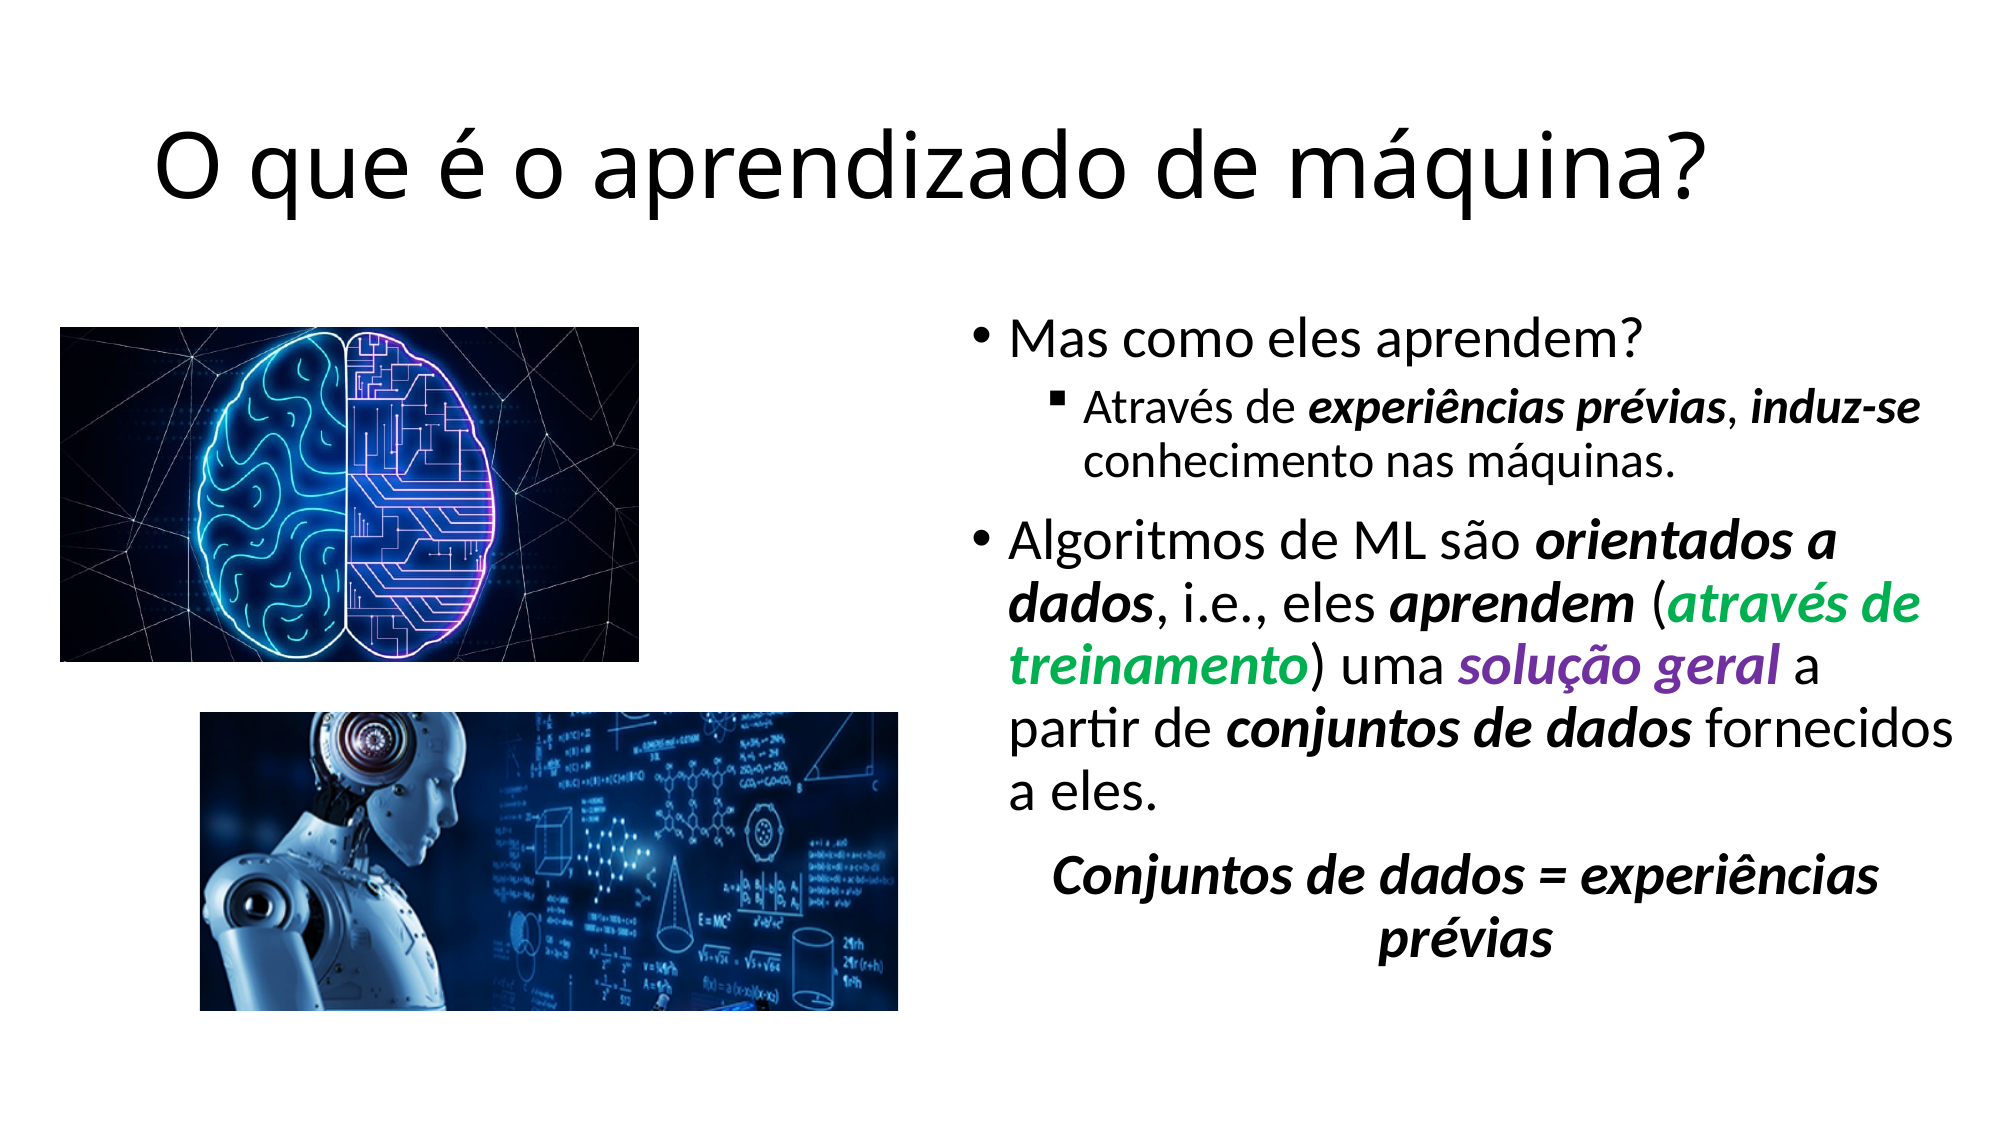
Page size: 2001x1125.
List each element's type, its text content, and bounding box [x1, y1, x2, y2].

list Mas como eles aprendem? Através de experiências prévias, induz-se conhecimento nas máquinas. Algoritmos de ML são orientados a dados, i.e., eles aprendem (através de treinamento) uma solução geral a partir de conjuntos de dados fornecidos a eles. Conjuntos de dados = experiências prévias [956, 299, 1977, 1125]
title O que é o aprendizado de máquina? [137, 59, 1863, 278]
picture [60, 327, 639, 662]
picture [199, 712, 899, 1011]
